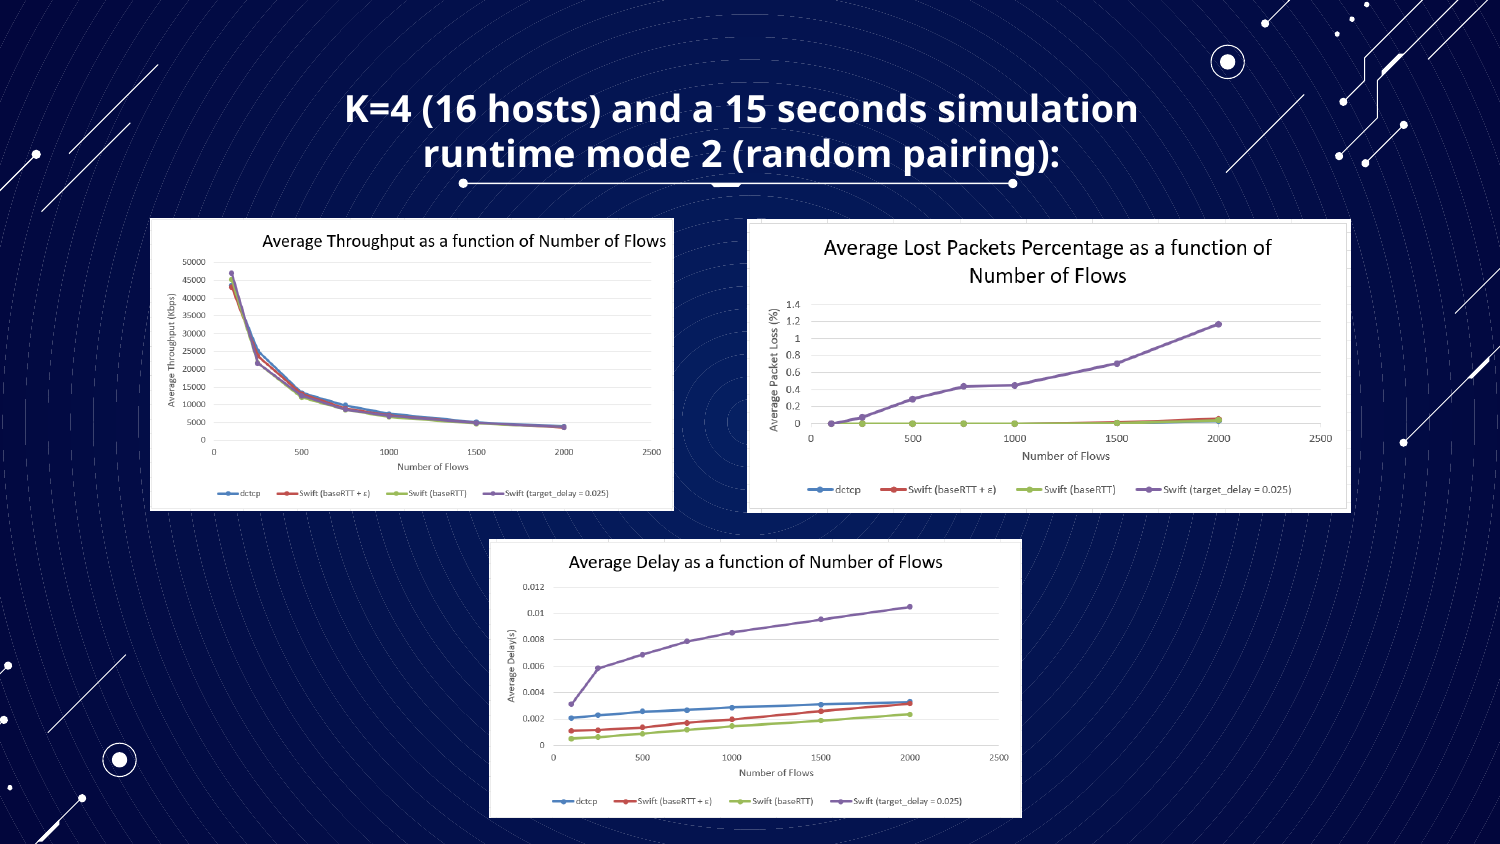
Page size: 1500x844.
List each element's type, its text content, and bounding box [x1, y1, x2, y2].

picture [747, 219, 1351, 514]
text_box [1210, 0, 1500, 174]
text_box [458, 167, 1018, 200]
picture [489, 538, 1023, 818]
picture [150, 218, 674, 511]
title K=4 (16 hosts) and a 15 seconds simulation runtime mode 2 (random pairing): [309, 84, 1175, 179]
